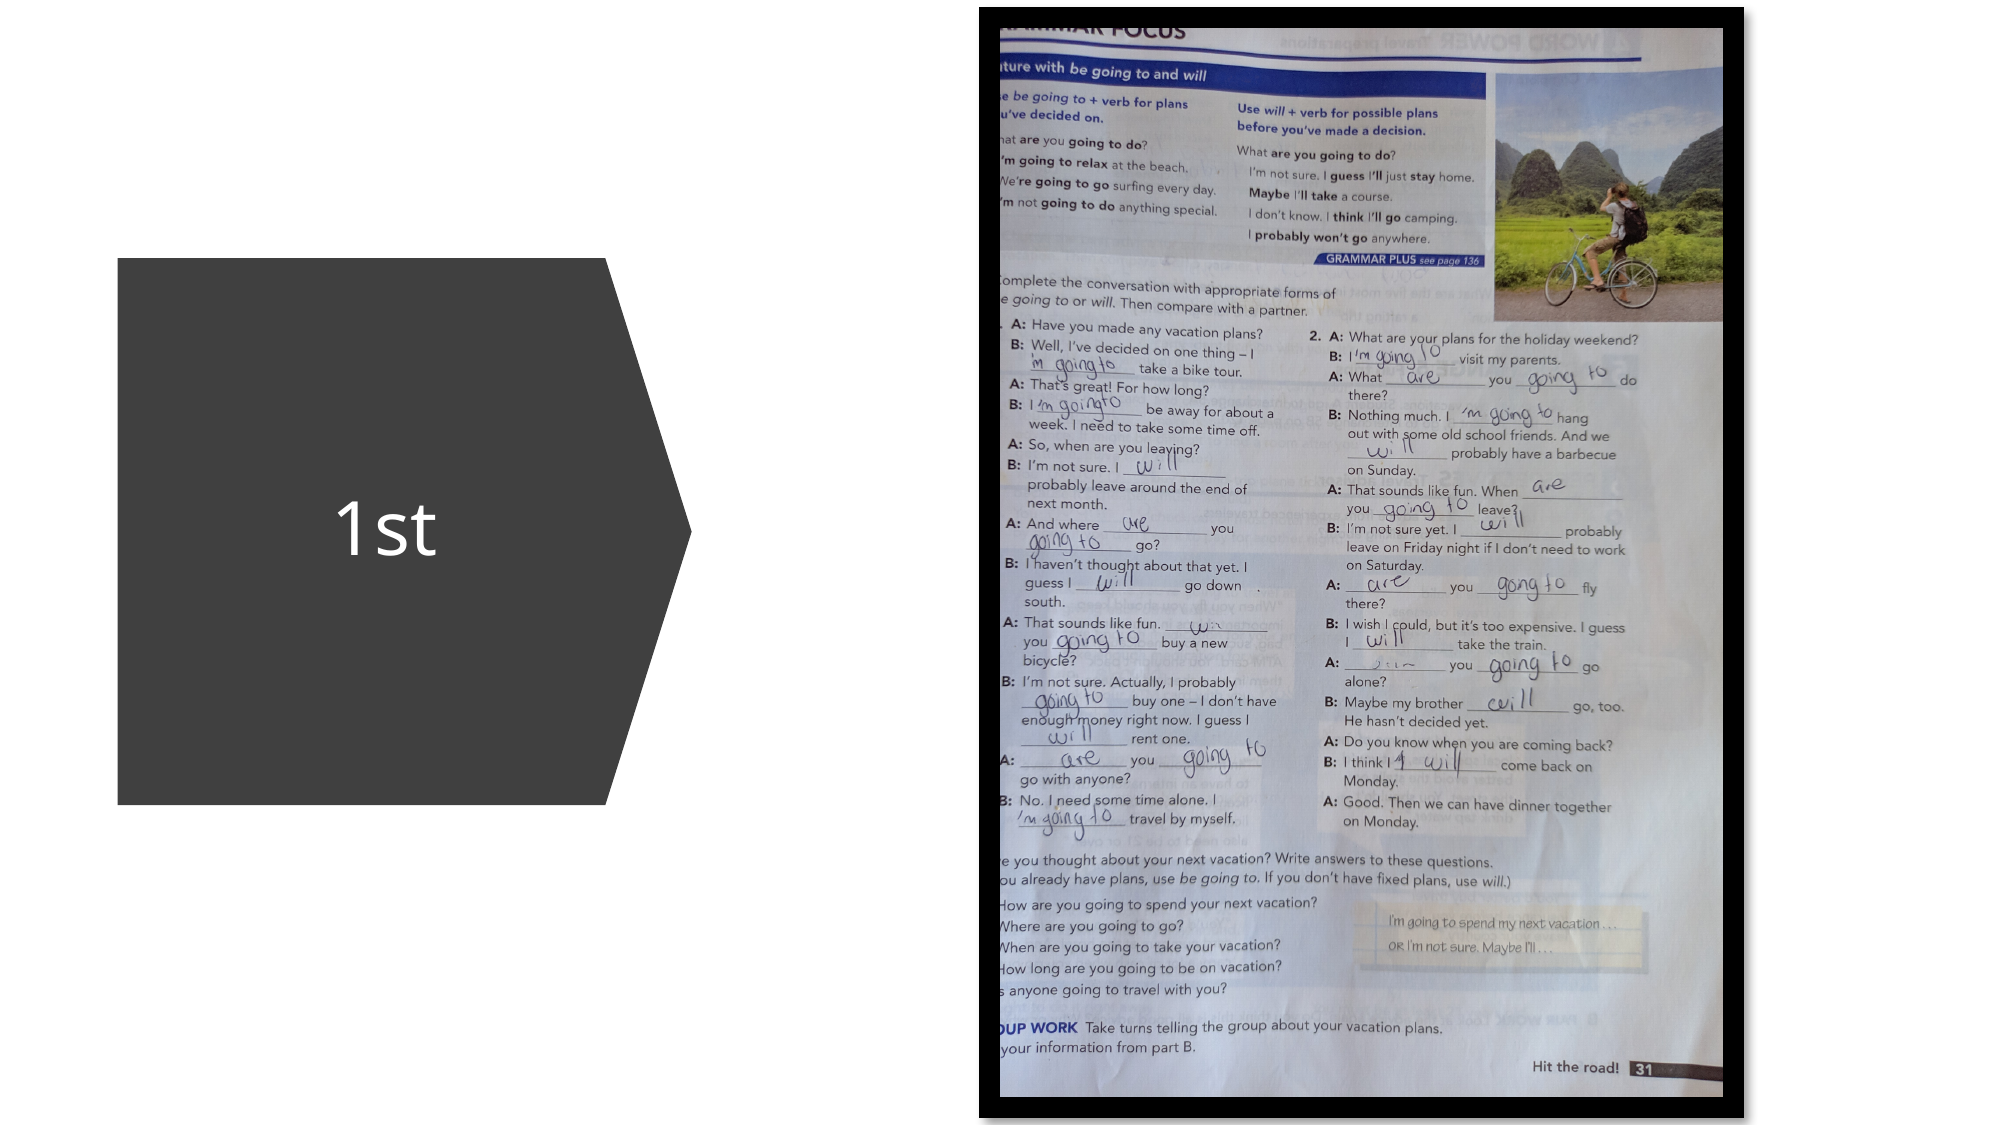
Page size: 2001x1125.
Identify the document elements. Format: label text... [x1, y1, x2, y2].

picture [826, 29, 1897, 1097]
title 1st [168, 322, 601, 741]
text_box [116, 257, 693, 807]
